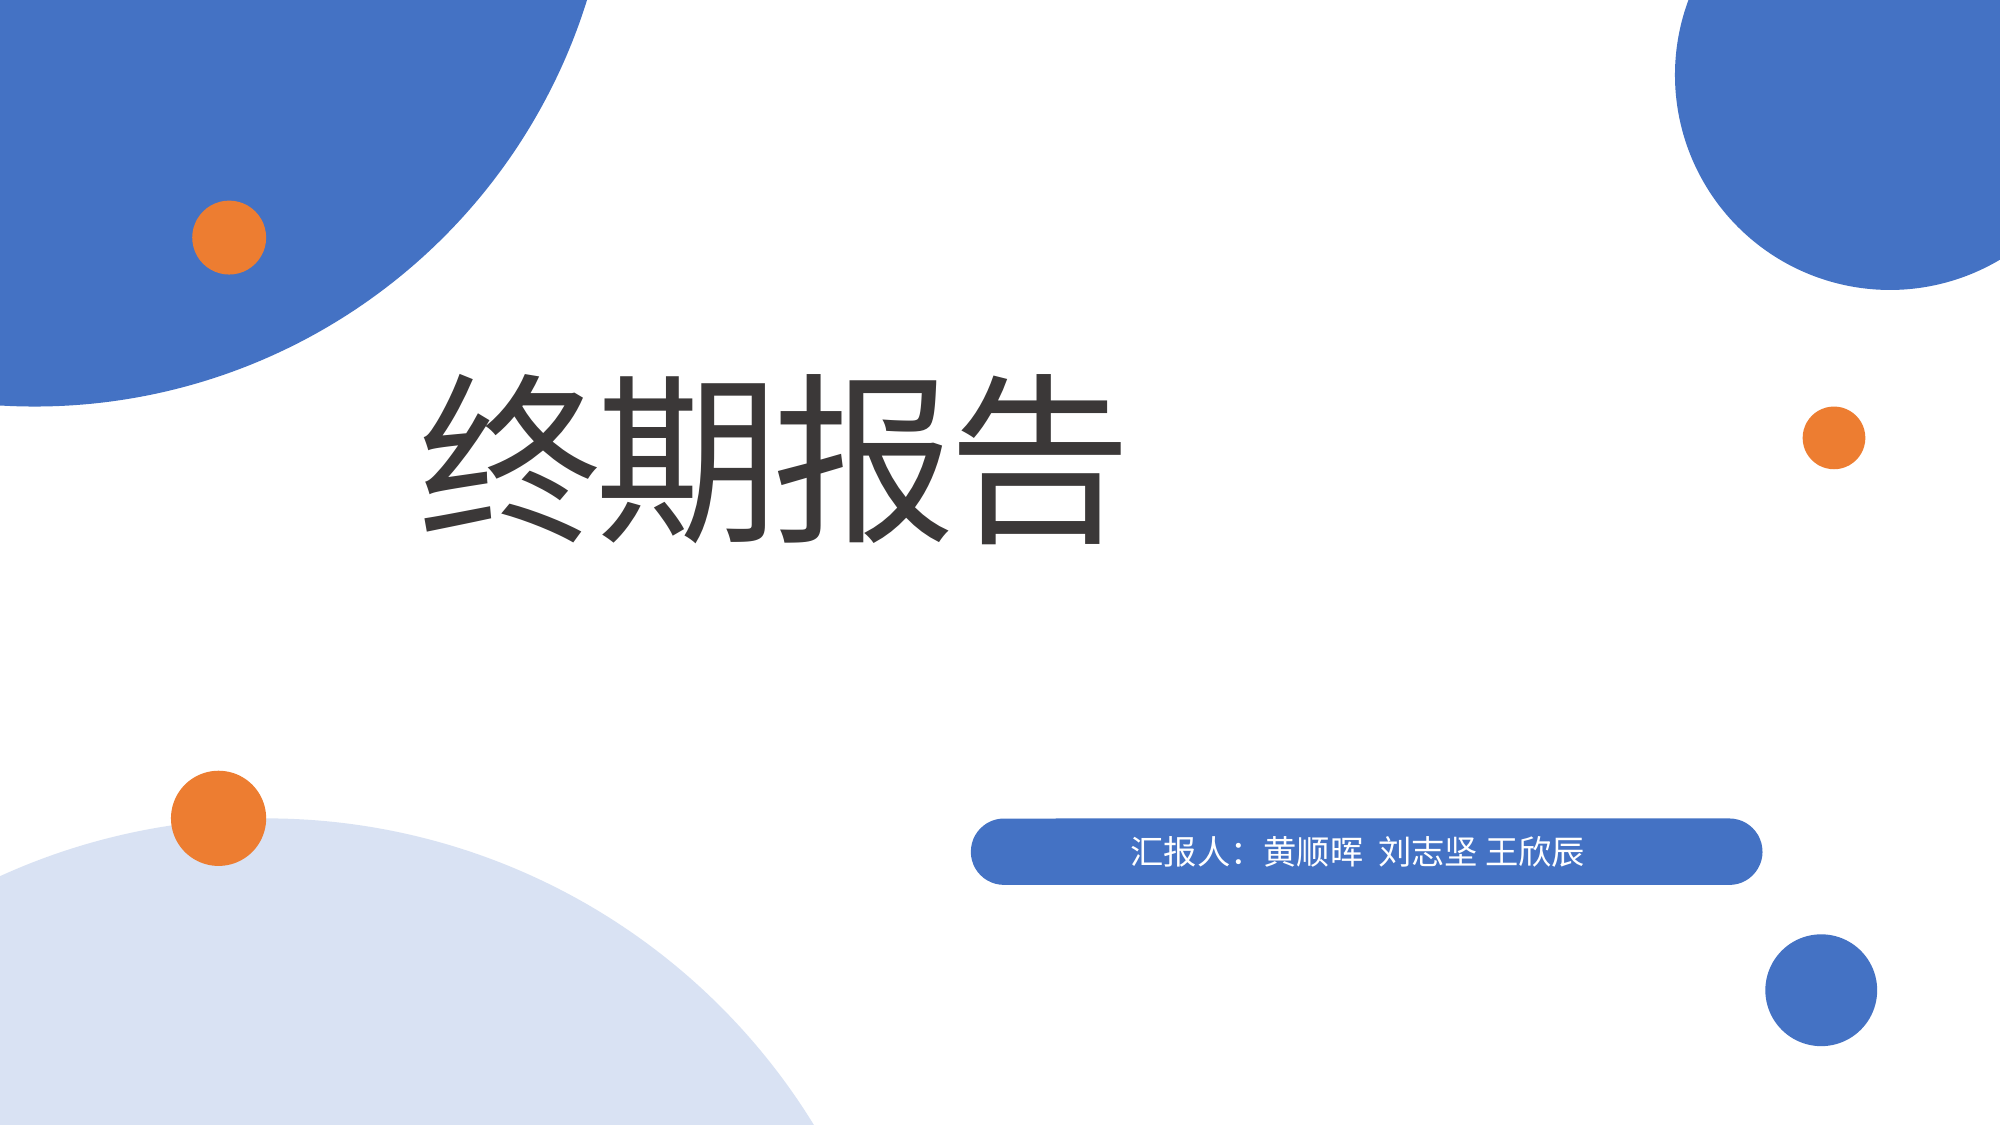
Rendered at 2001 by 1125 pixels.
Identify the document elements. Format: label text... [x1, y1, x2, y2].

text_box 终期报告 [403, 337, 1709, 573]
text_box [0, 817, 816, 1125]
text_box 汇报人：黄顺晖 刘志坚 王欣辰 [1116, 823, 1836, 879]
text_box [169, 769, 268, 867]
text_box [969, 817, 1751, 886]
text_box [191, 199, 268, 276]
text_box [1673, 0, 2000, 291]
text_box [1764, 933, 1879, 1048]
text_box [0, 0, 589, 408]
text_box [1801, 405, 1867, 471]
